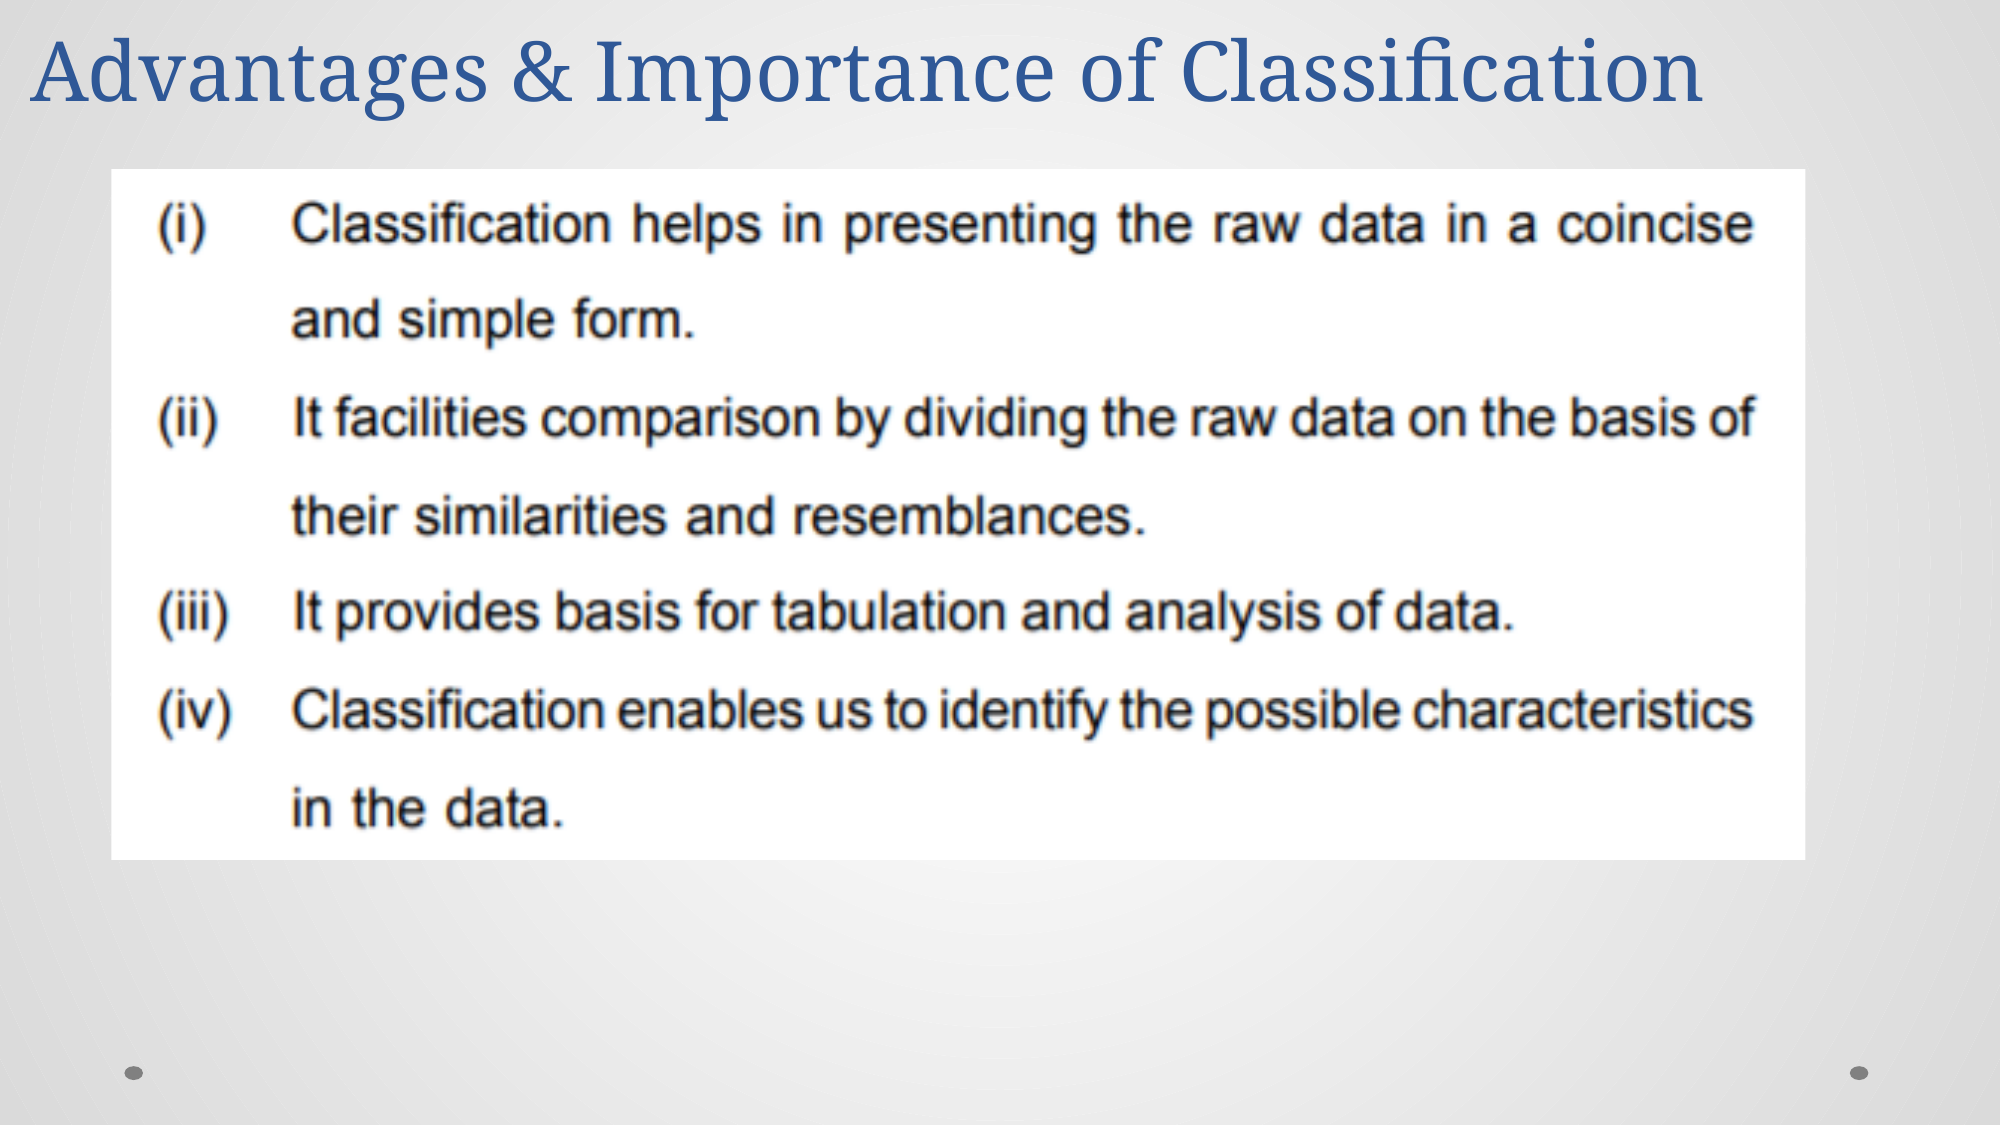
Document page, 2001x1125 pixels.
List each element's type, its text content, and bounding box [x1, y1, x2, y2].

title Advantages & Importance of Classification [0, 19, 1738, 126]
picture [110, 169, 1806, 860]
